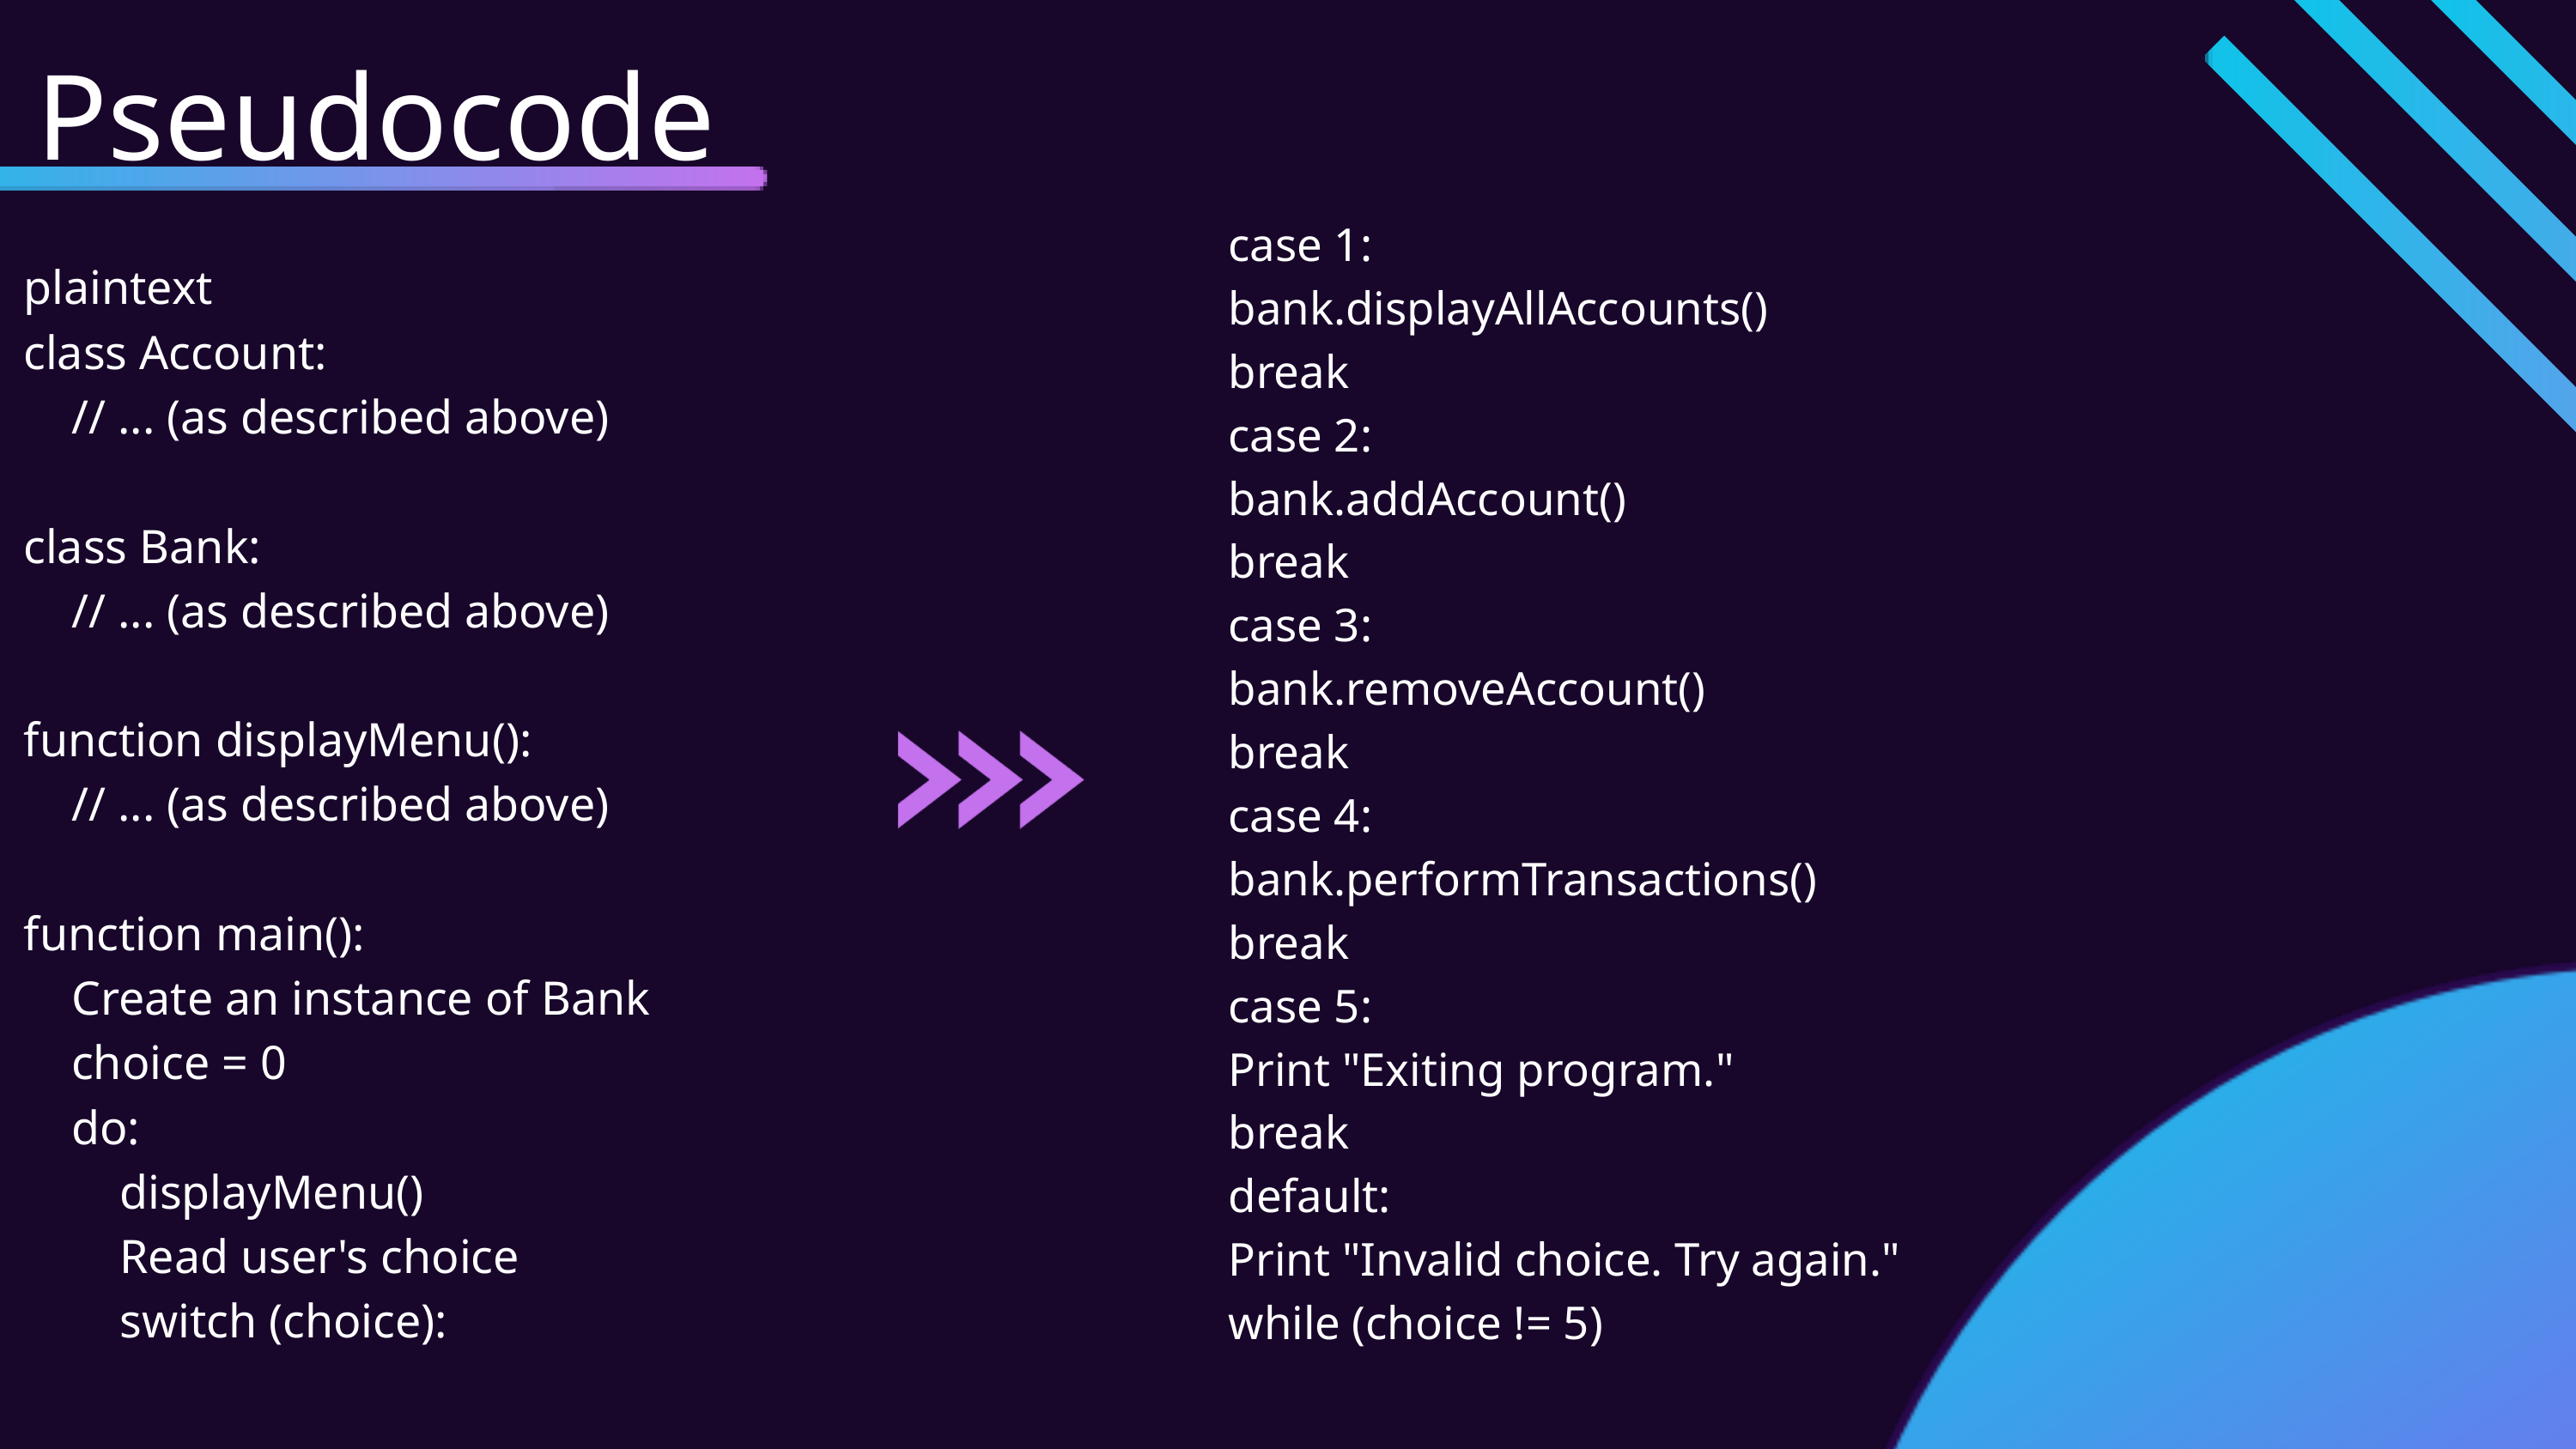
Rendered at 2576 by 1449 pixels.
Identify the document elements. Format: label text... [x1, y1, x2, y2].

text_box [897, 731, 1084, 829]
text_box [0, 184, 768, 191]
text_box Pseudocode [0, 18, 953, 184]
text_box [2293, 0, 2576, 282]
text_box case 1: bank.displayAllAccounts() break case 2: bank.addAccount() break case 3: bank.removeAccount() break case 4: bank.performTransactions() break case 5: Print "Exiting program." break default: Print "Invalid choice. Try again." while (choice != 5) [1216, 207, 1986, 1412]
text_box [1812, 960, 2576, 1449]
text_box plaintext class Account: // ... (as described above) class Bank: // ... (as described above) function displayMenu(): // ... (as described above) function main(): Create an instance of Bank choice = 0 do: displayMenu() Read user's choice switch (choice): [23, 249, 807, 1449]
text_box [2431, 0, 2576, 145]
text_box [2202, 35, 2576, 433]
